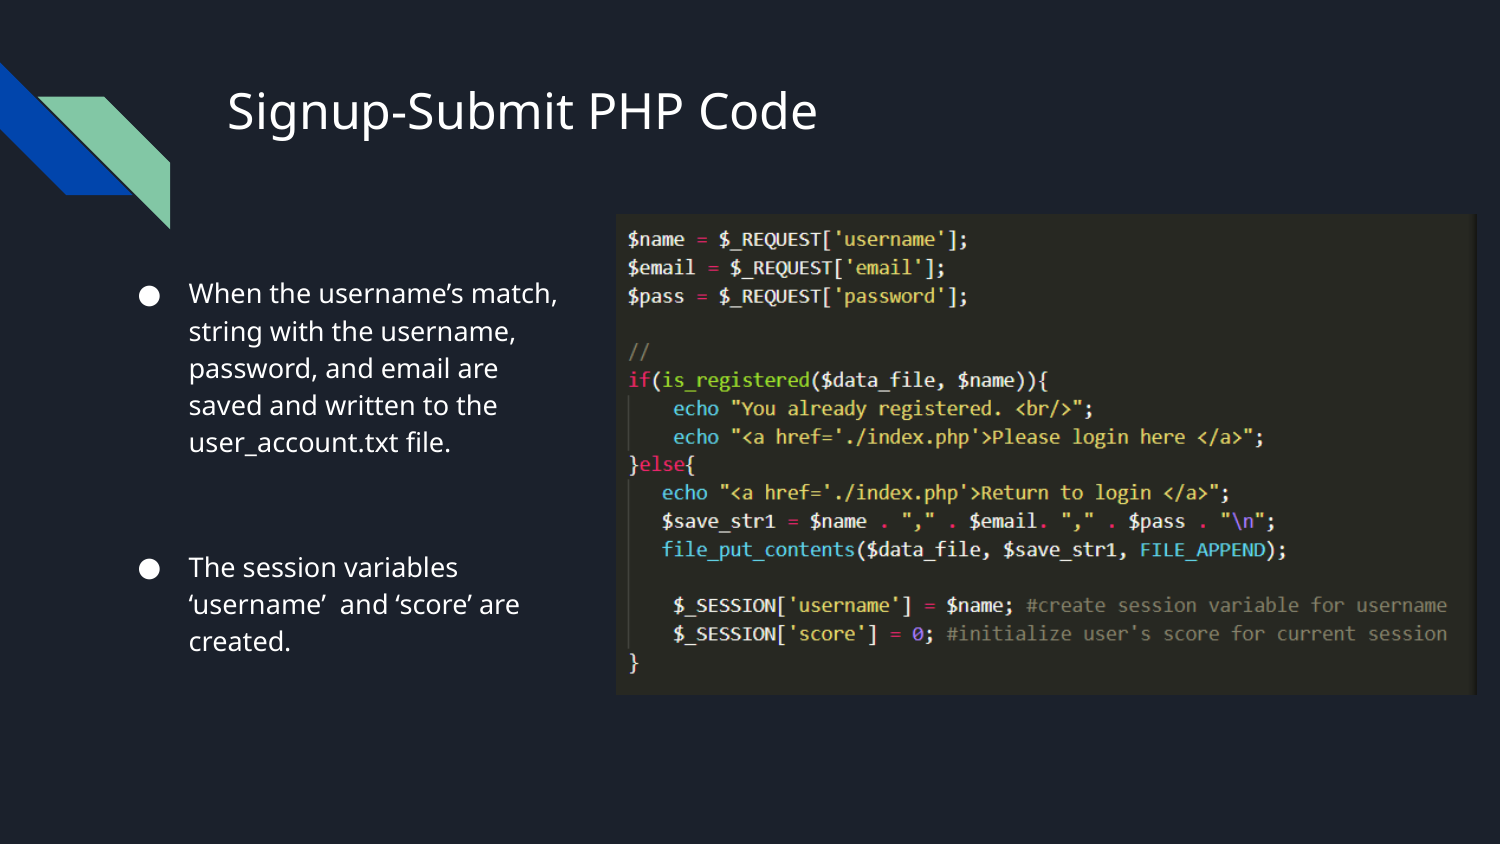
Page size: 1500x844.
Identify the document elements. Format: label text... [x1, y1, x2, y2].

picture [615, 214, 1477, 695]
title Signup-Submit PHP Code [212, 64, 1368, 215]
list When the username’s match, string with the username, password, and email are saved and written to the user_account.txt file. The session variables ‘username’ and ‘score’ are created. [98, 257, 590, 735]
